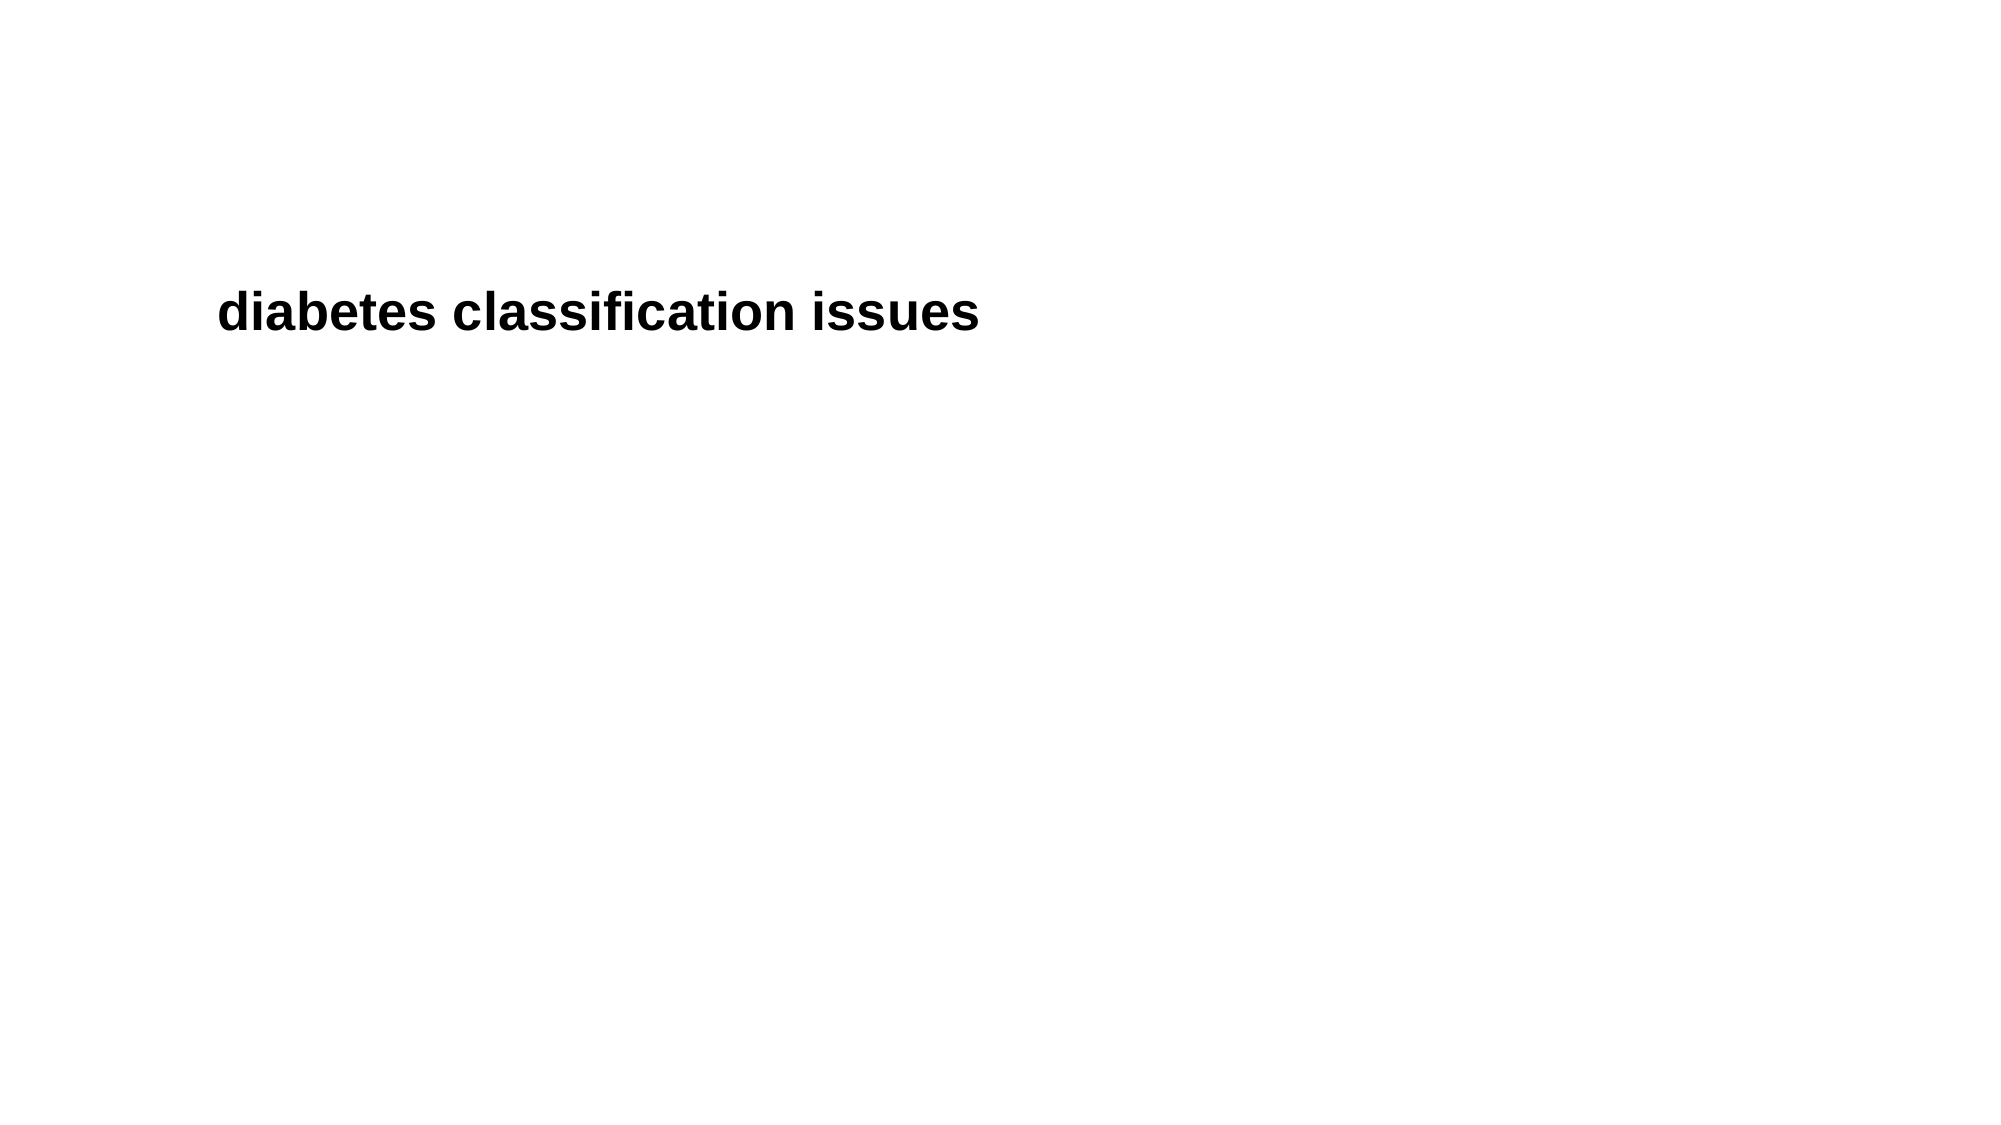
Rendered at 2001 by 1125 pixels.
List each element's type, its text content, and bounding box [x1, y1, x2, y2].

text_box diabetes classification issues [202, 236, 997, 349]
